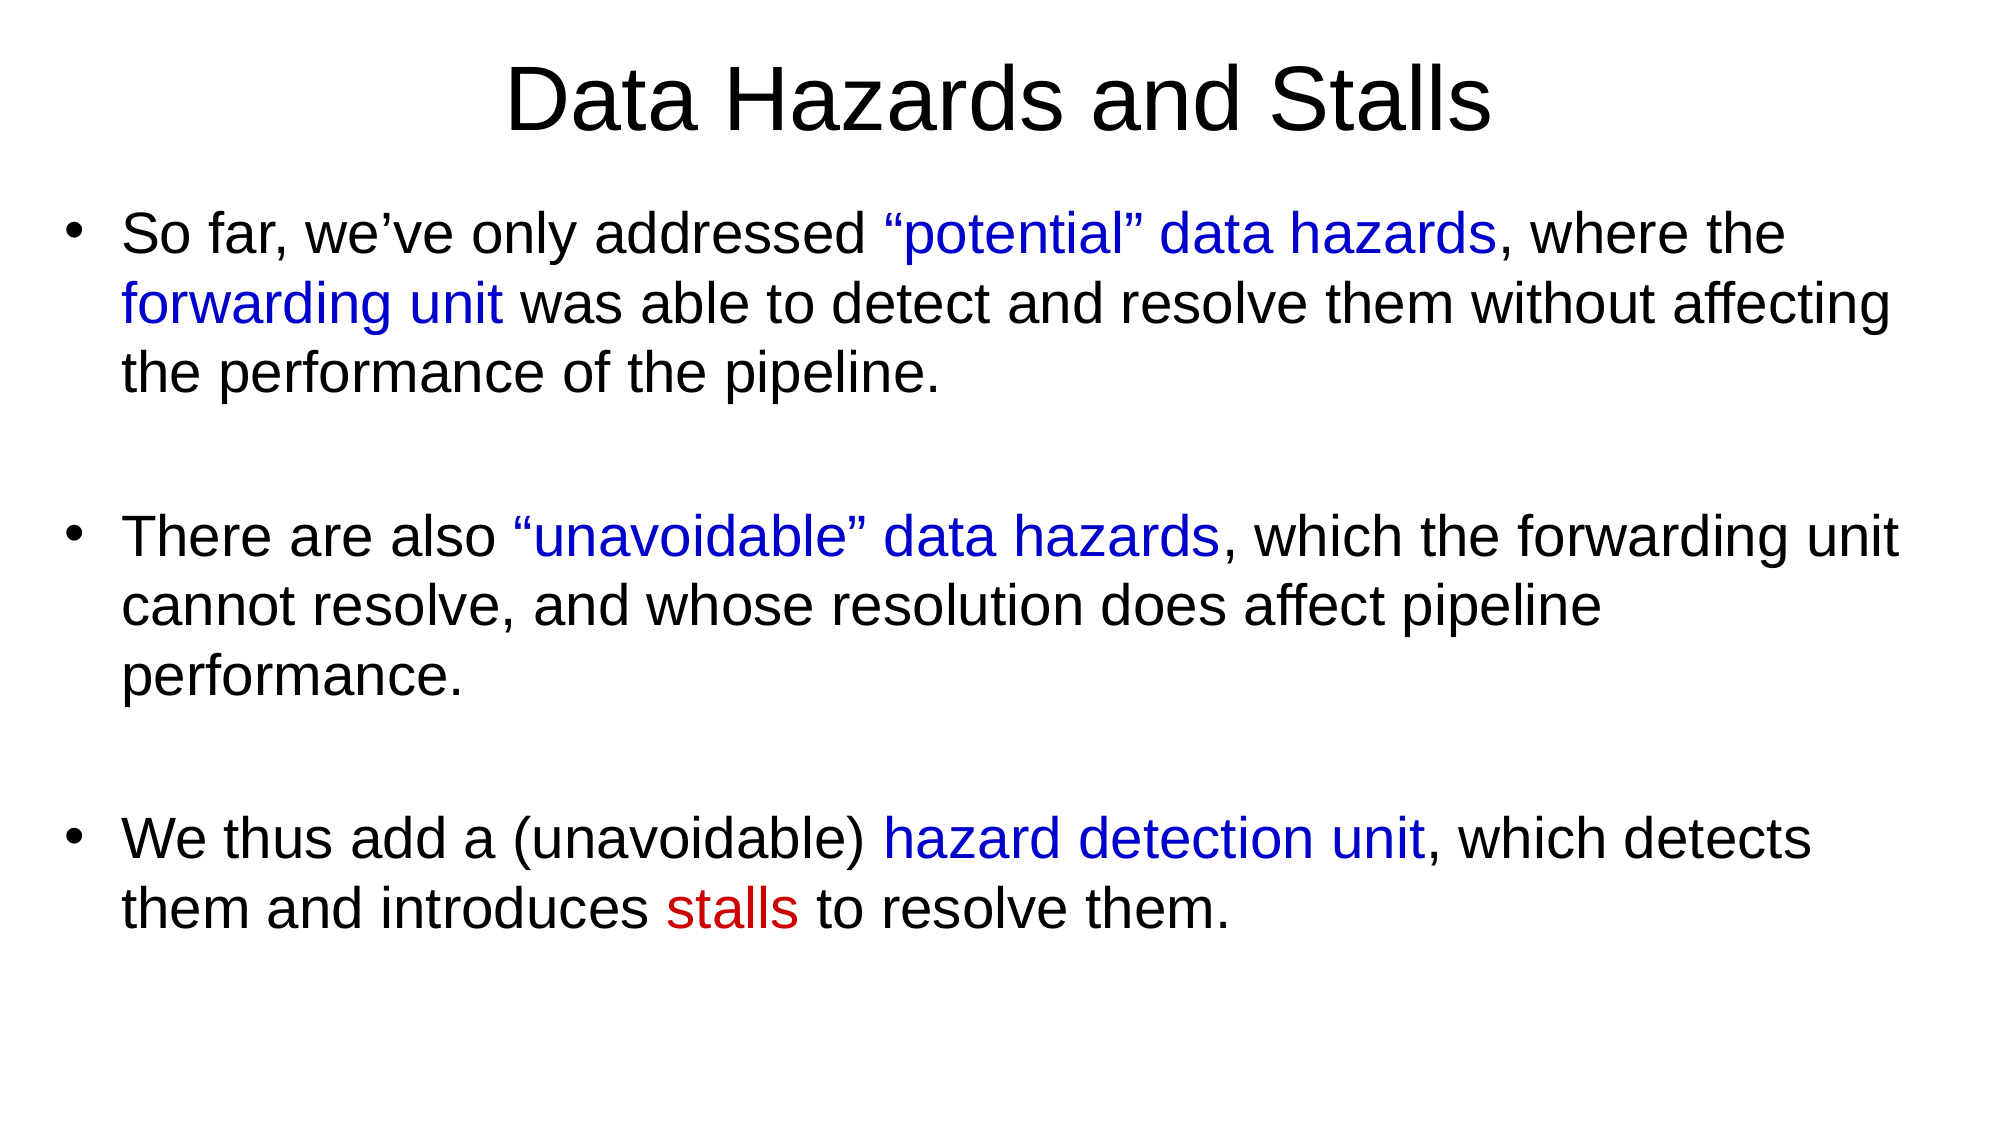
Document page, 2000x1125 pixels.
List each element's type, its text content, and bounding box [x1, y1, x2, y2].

title Data Hazards and Stalls [216, 0, 1783, 187]
list So far, we’ve only addressed “potential” data hazards, where the forwarding unit was able to detect and resolve them without affecting the performance of the pipeline. There are also “unavoidable” data hazards, which the forwarding unit cannot resolve, and whose resolution does affect pipeline performance. We thus add a (unavoidable) hazard detection unit, which detects them and introduces stalls to resolve them. [49, 187, 1938, 988]
